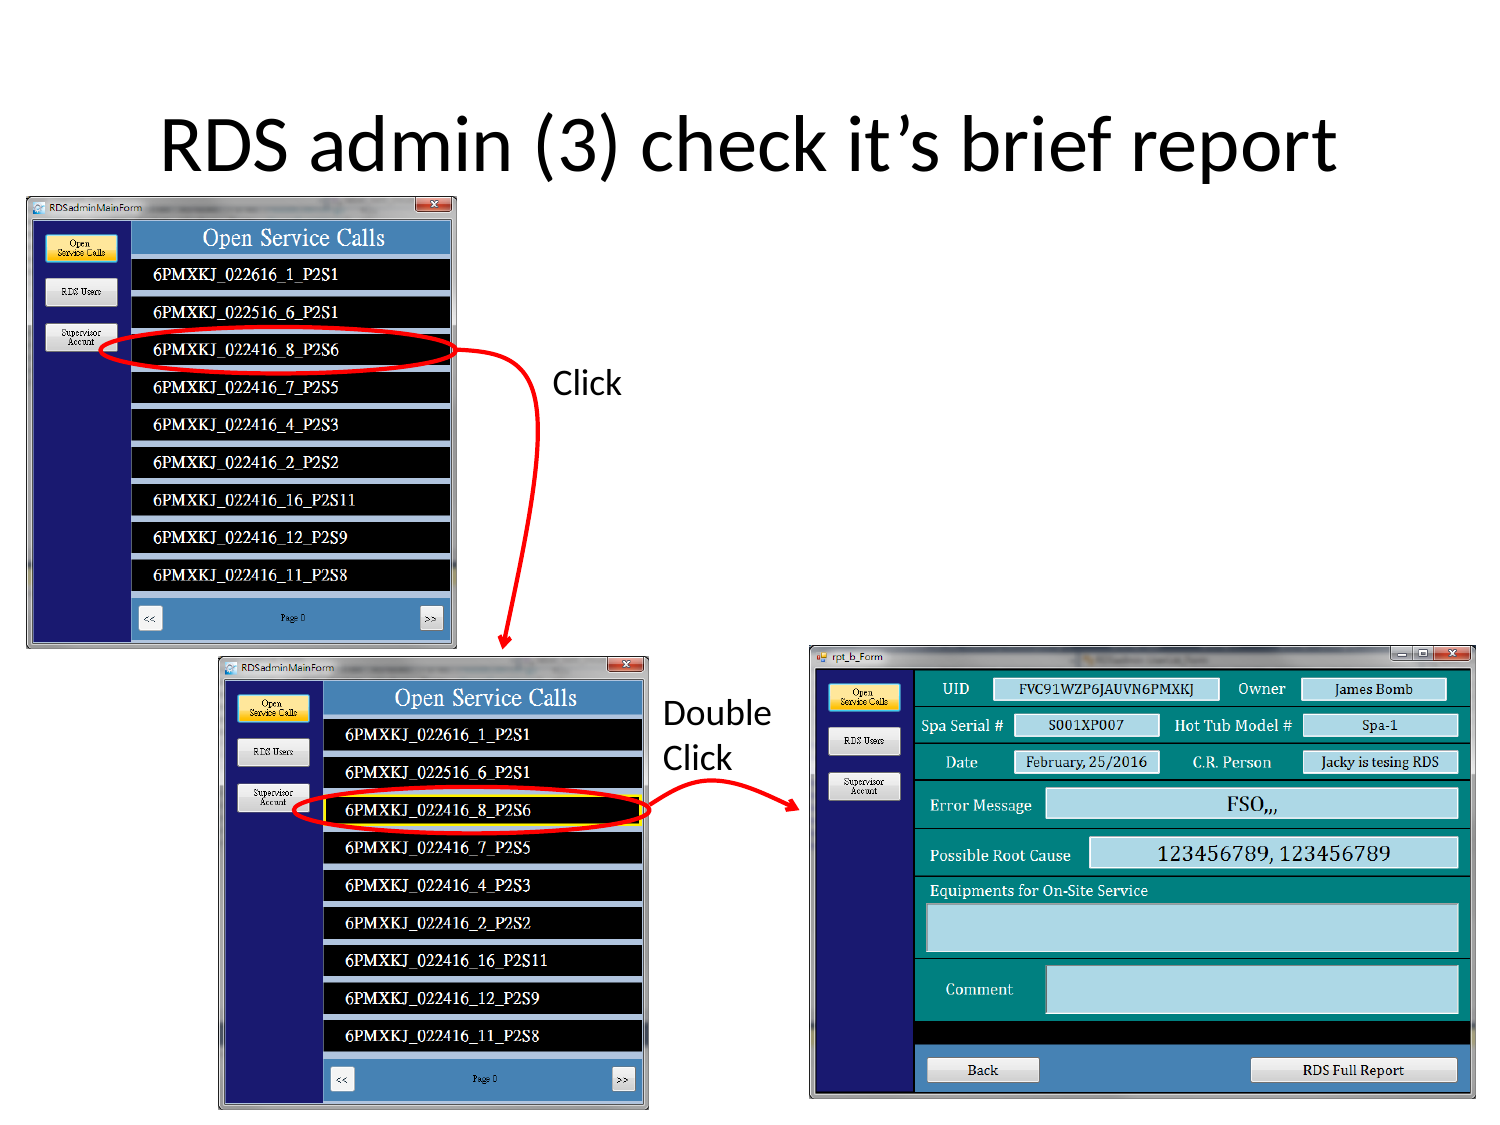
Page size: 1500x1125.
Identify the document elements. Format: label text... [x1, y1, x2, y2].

title RDS admin (3) check it’s brief report [75, 45, 1425, 233]
text_box [460, 347, 540, 650]
text_box Click [537, 350, 668, 410]
text_box Double Click [654, 680, 803, 786]
picture [26, 196, 457, 650]
picture [808, 644, 1476, 1099]
picture [218, 656, 649, 1110]
text_box [654, 786, 800, 812]
